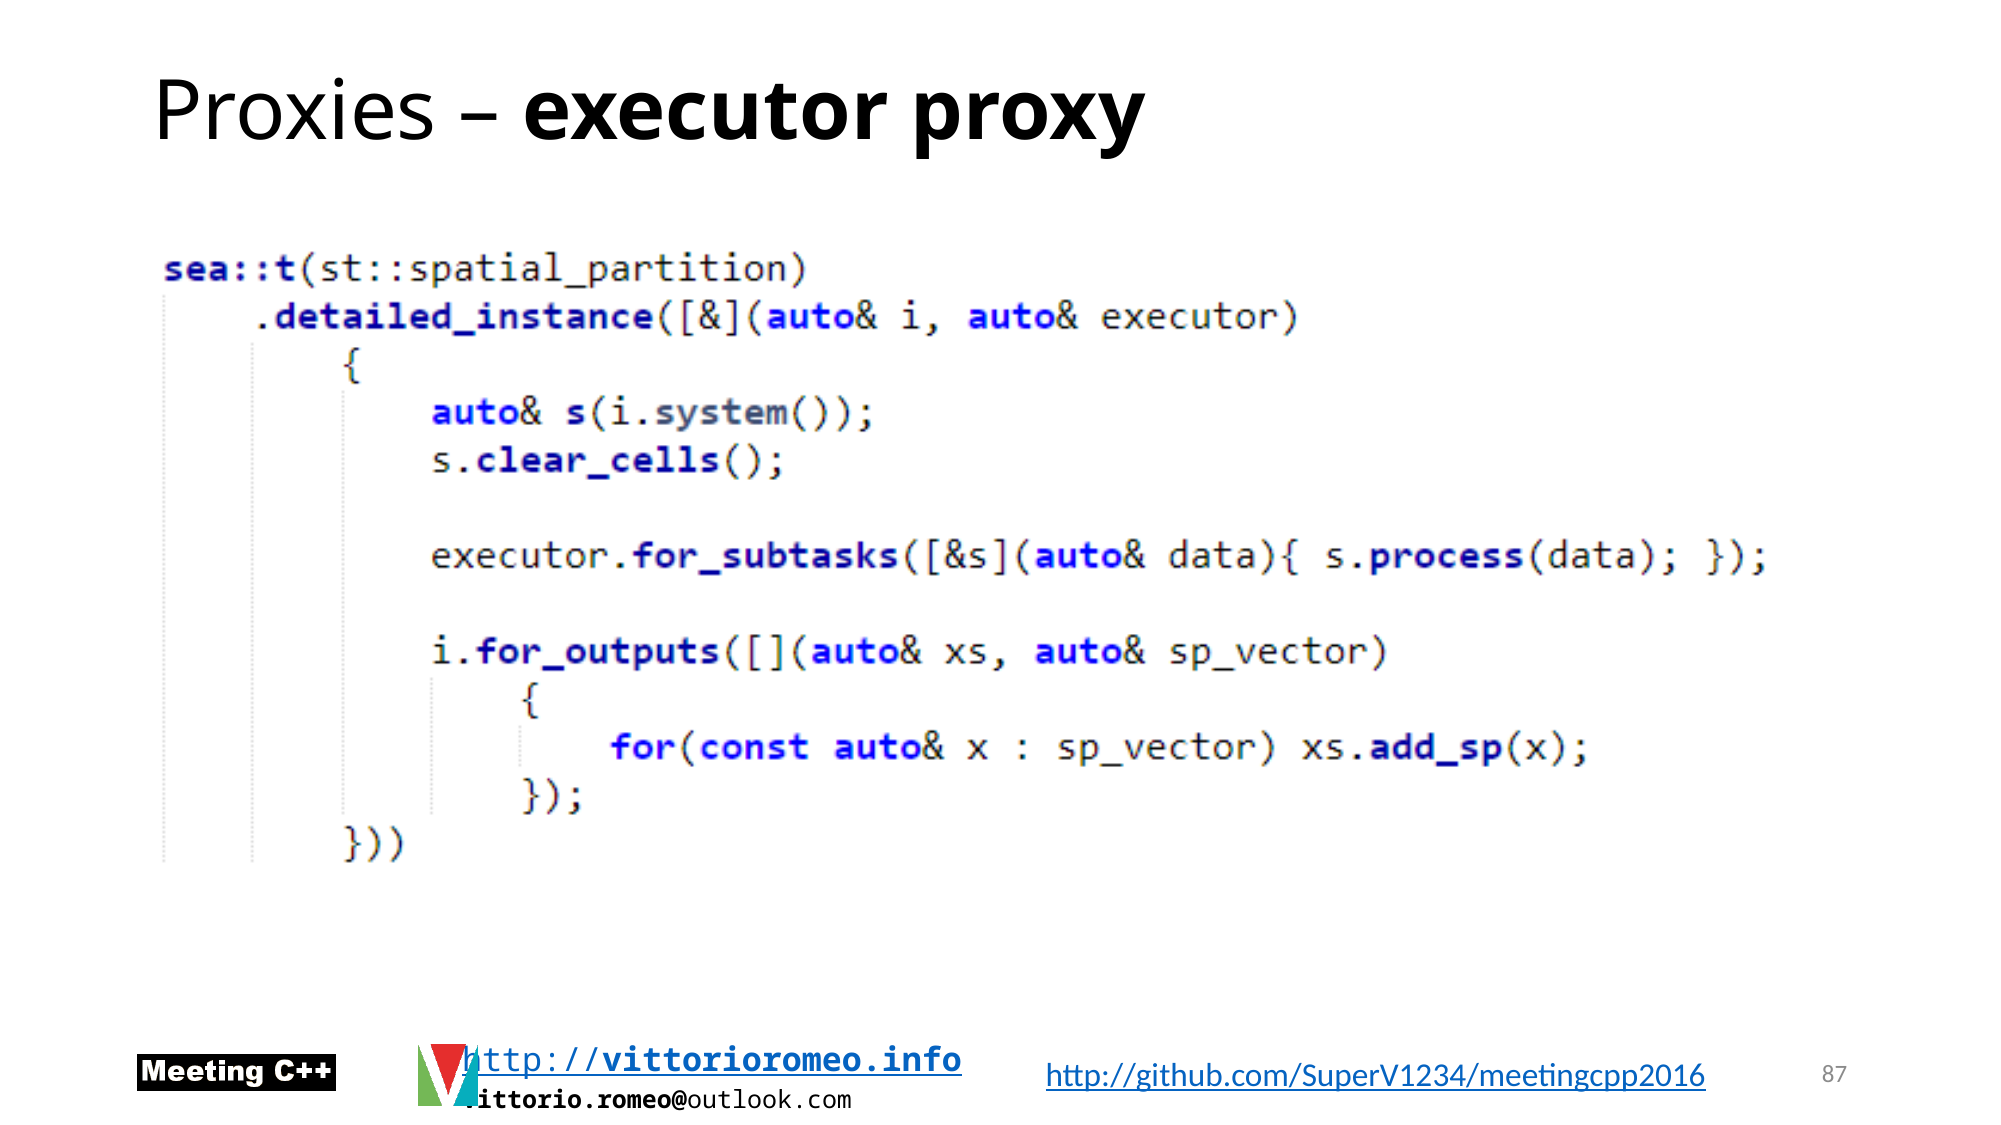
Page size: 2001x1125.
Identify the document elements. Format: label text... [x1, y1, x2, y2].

slide_number 87 [1793, 1042, 1863, 1103]
picture [418, 1044, 478, 1106]
picture [137, 236, 1798, 890]
picture [137, 1054, 336, 1091]
title Proxies – executor proxy [137, 59, 1863, 166]
